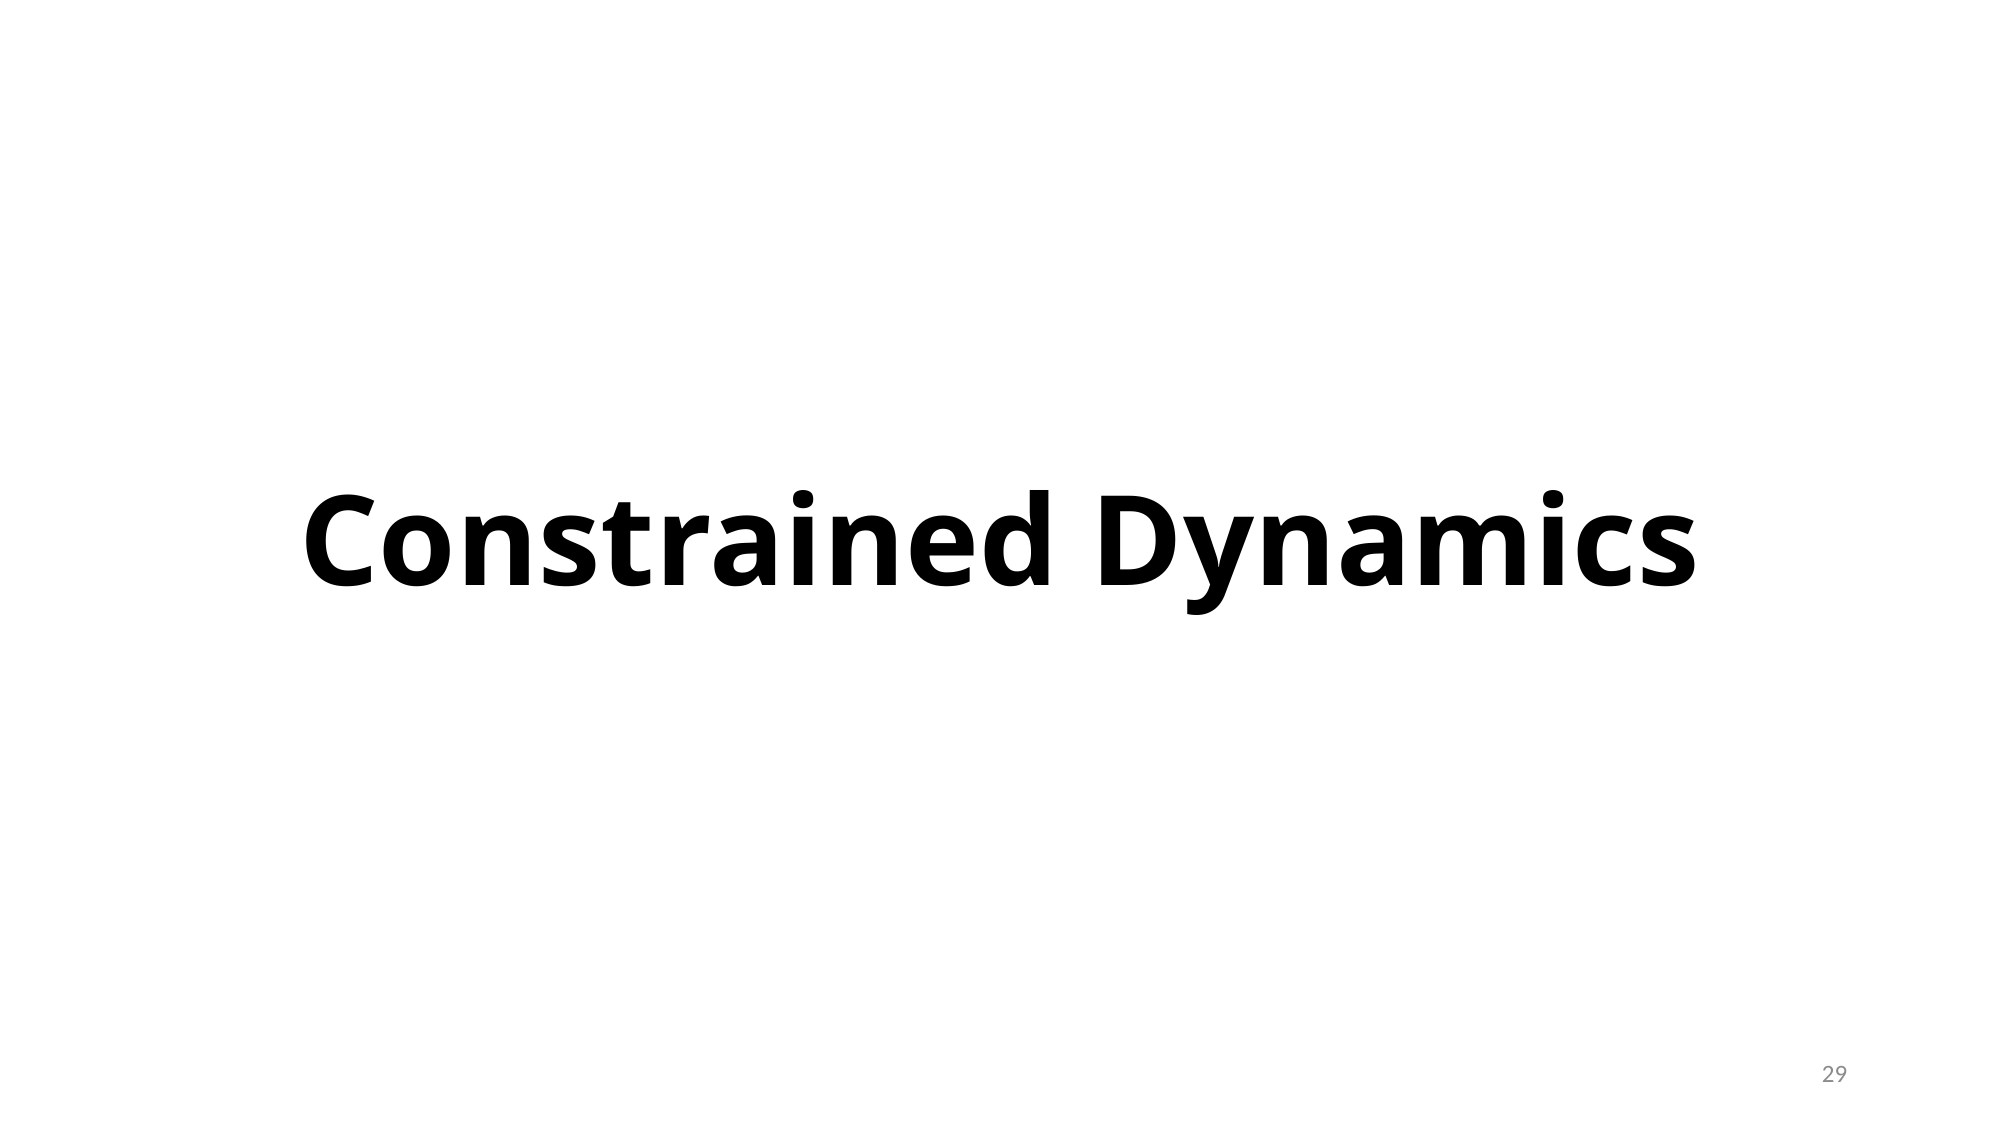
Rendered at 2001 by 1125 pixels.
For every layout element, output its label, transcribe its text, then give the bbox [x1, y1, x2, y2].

title Constrained Dynamics [68, 371, 1932, 621]
slide_number 29 [1412, 1042, 1863, 1103]
